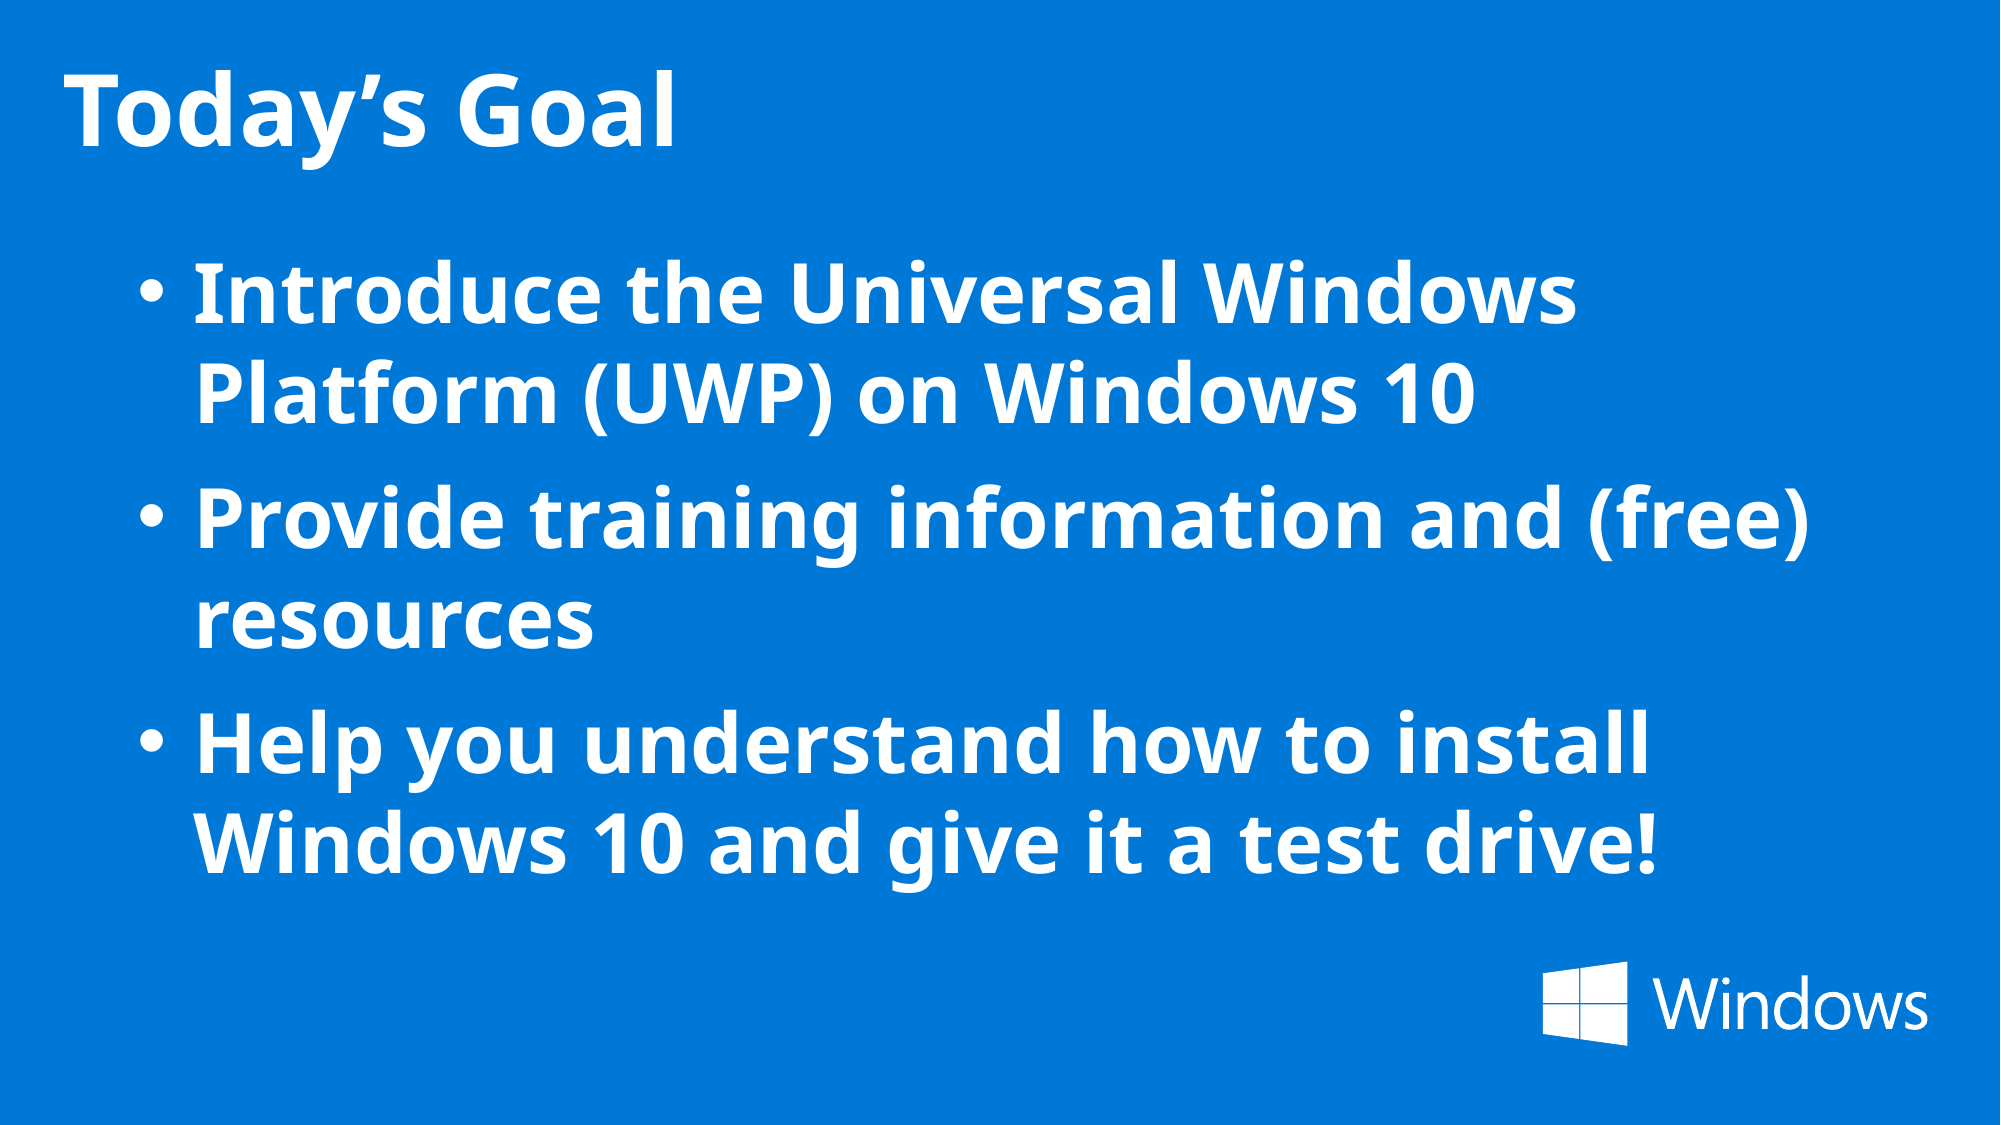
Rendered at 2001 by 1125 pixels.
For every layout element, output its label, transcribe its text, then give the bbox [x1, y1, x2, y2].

text_box Introduce the Universal Windows Platform (UWP) on Windows 10 Provide training information and (free) resources Help you understand how to install Windows 10 and give it a test drive! [122, 232, 1878, 898]
text_box Today’s Goal [0, 0, 2000, 142]
